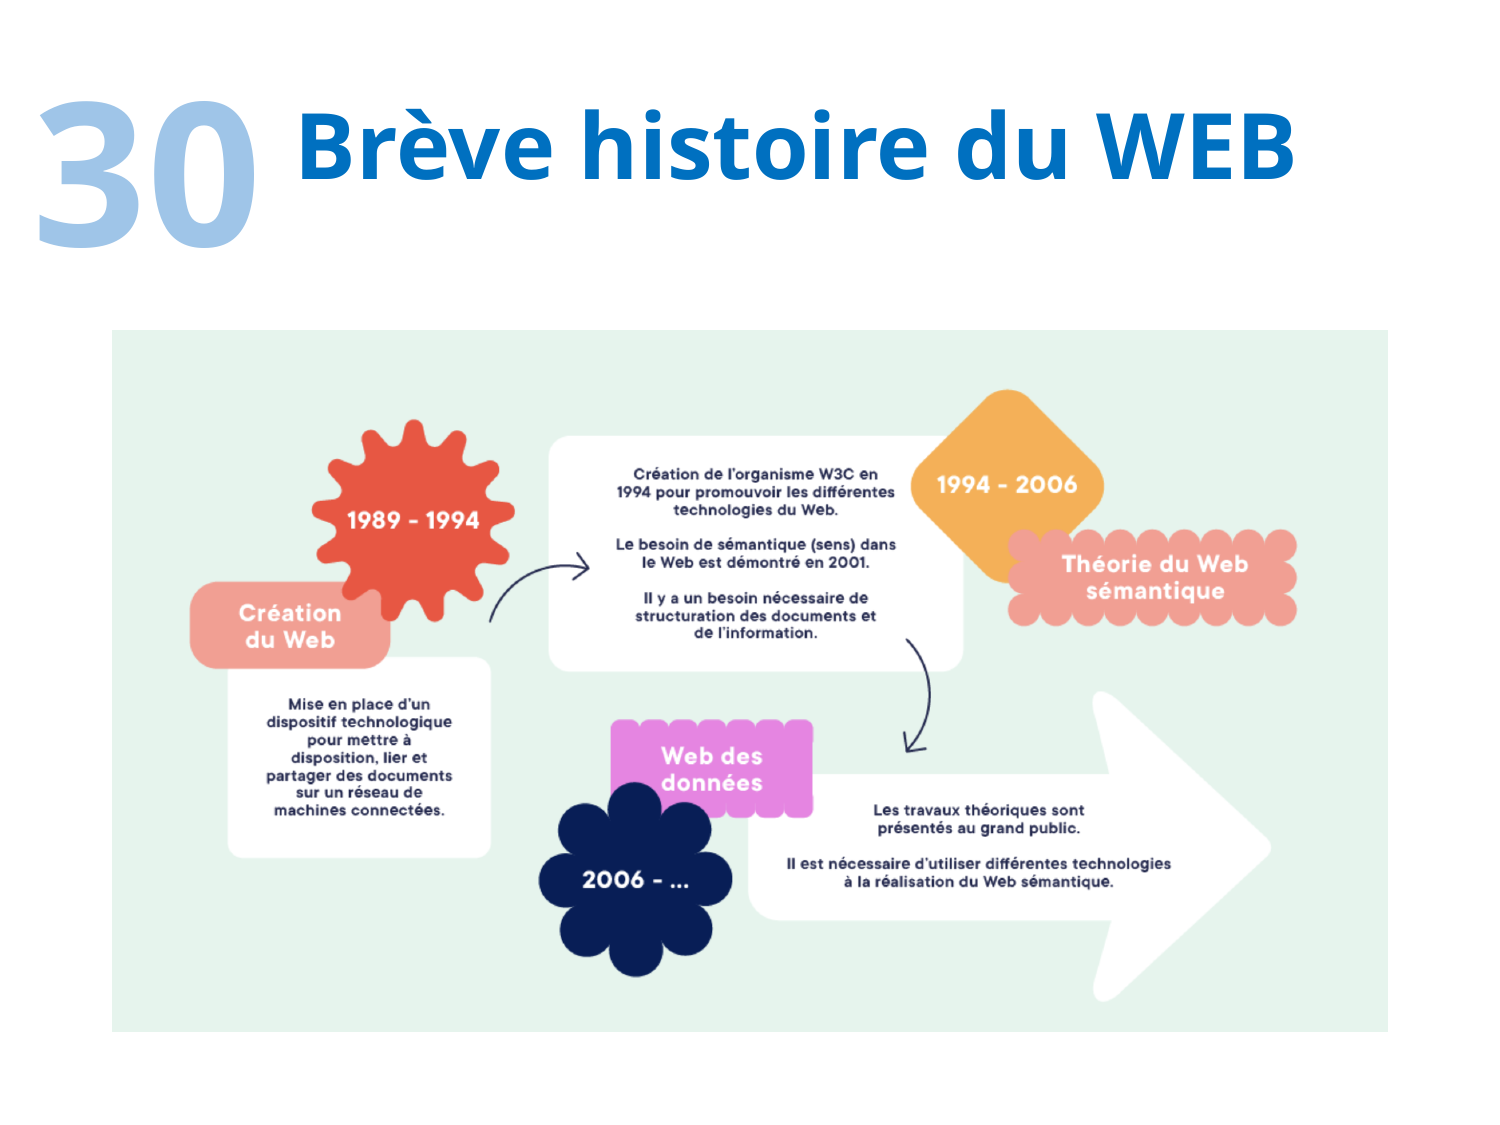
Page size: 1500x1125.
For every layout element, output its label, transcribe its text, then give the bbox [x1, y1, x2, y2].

slide_number 30 [17, 31, 315, 306]
text_box Brève histoire du WEB [280, 80, 1410, 206]
picture [112, 330, 1388, 1032]
